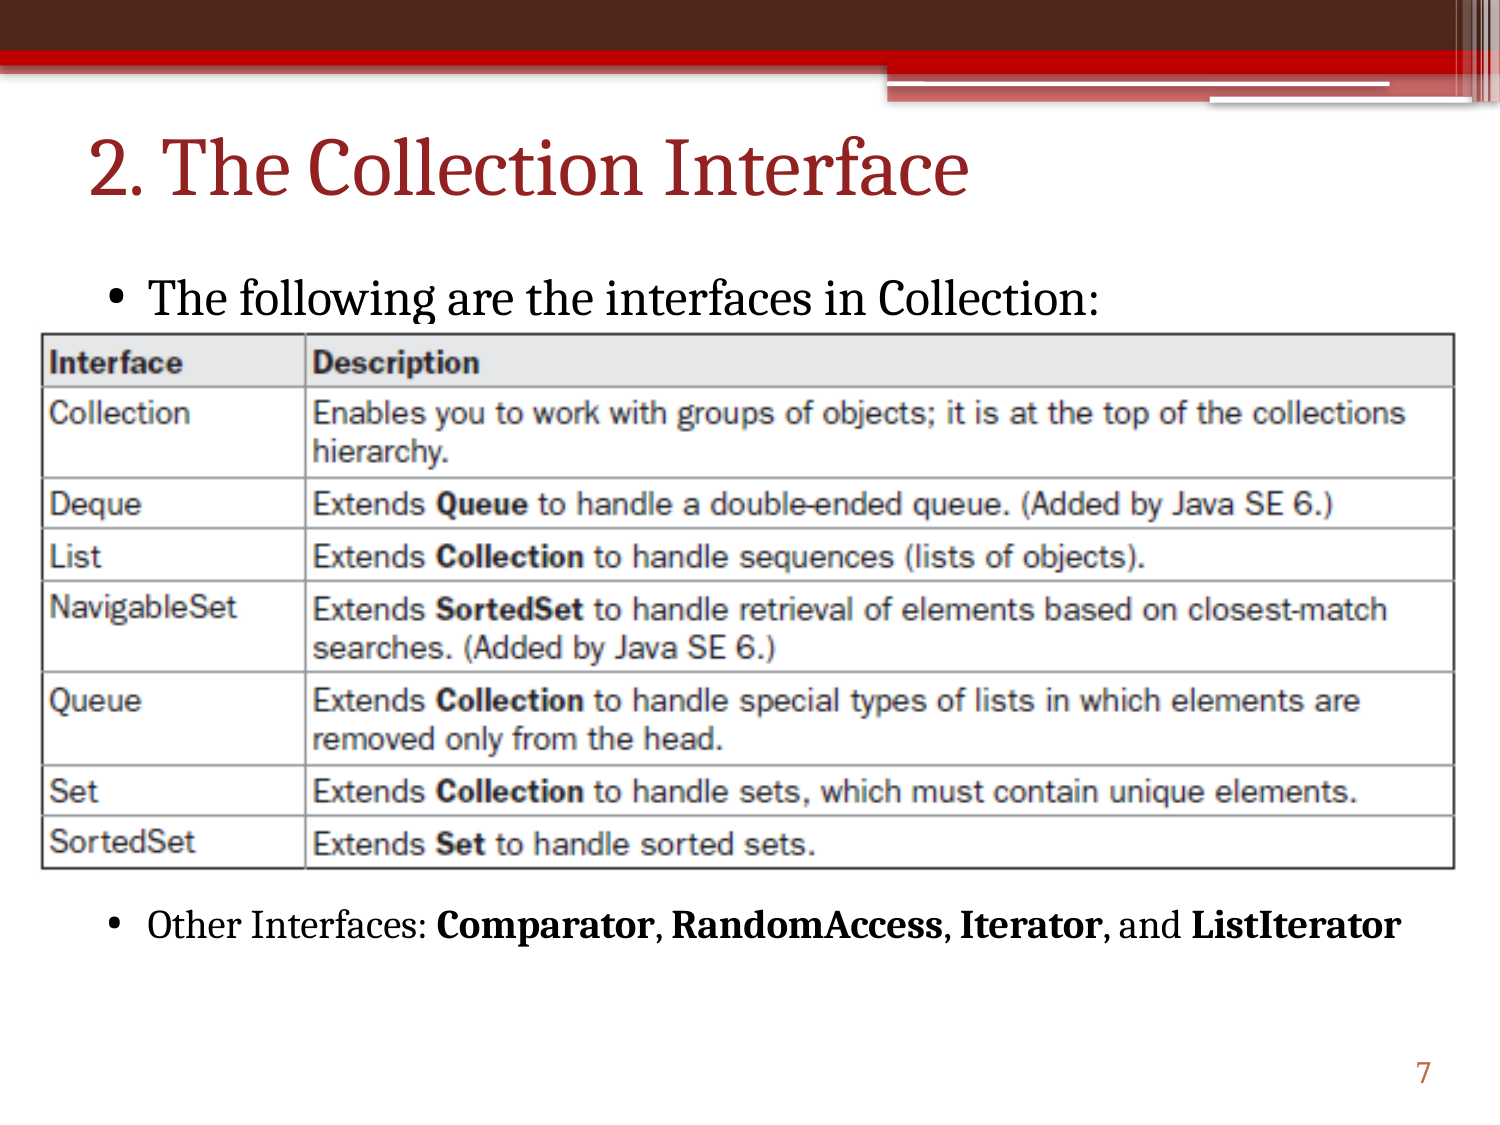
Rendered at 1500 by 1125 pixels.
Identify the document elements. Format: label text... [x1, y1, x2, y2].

list The following are the interfaces in Collection: Other Interfaces: Comparator, RandomAccess, Iterator, and ListIterator [75, 237, 1425, 322]
picture [37, 324, 1463, 876]
list The following are the interfaces in Collection: Other Interfaces: Comparator, RandomAccess, Iterator, and ListIterator [75, 887, 1425, 1000]
title 2. The Collection Interface [75, 99, 1425, 225]
slide_number 7 [1287, 1041, 1447, 1102]
